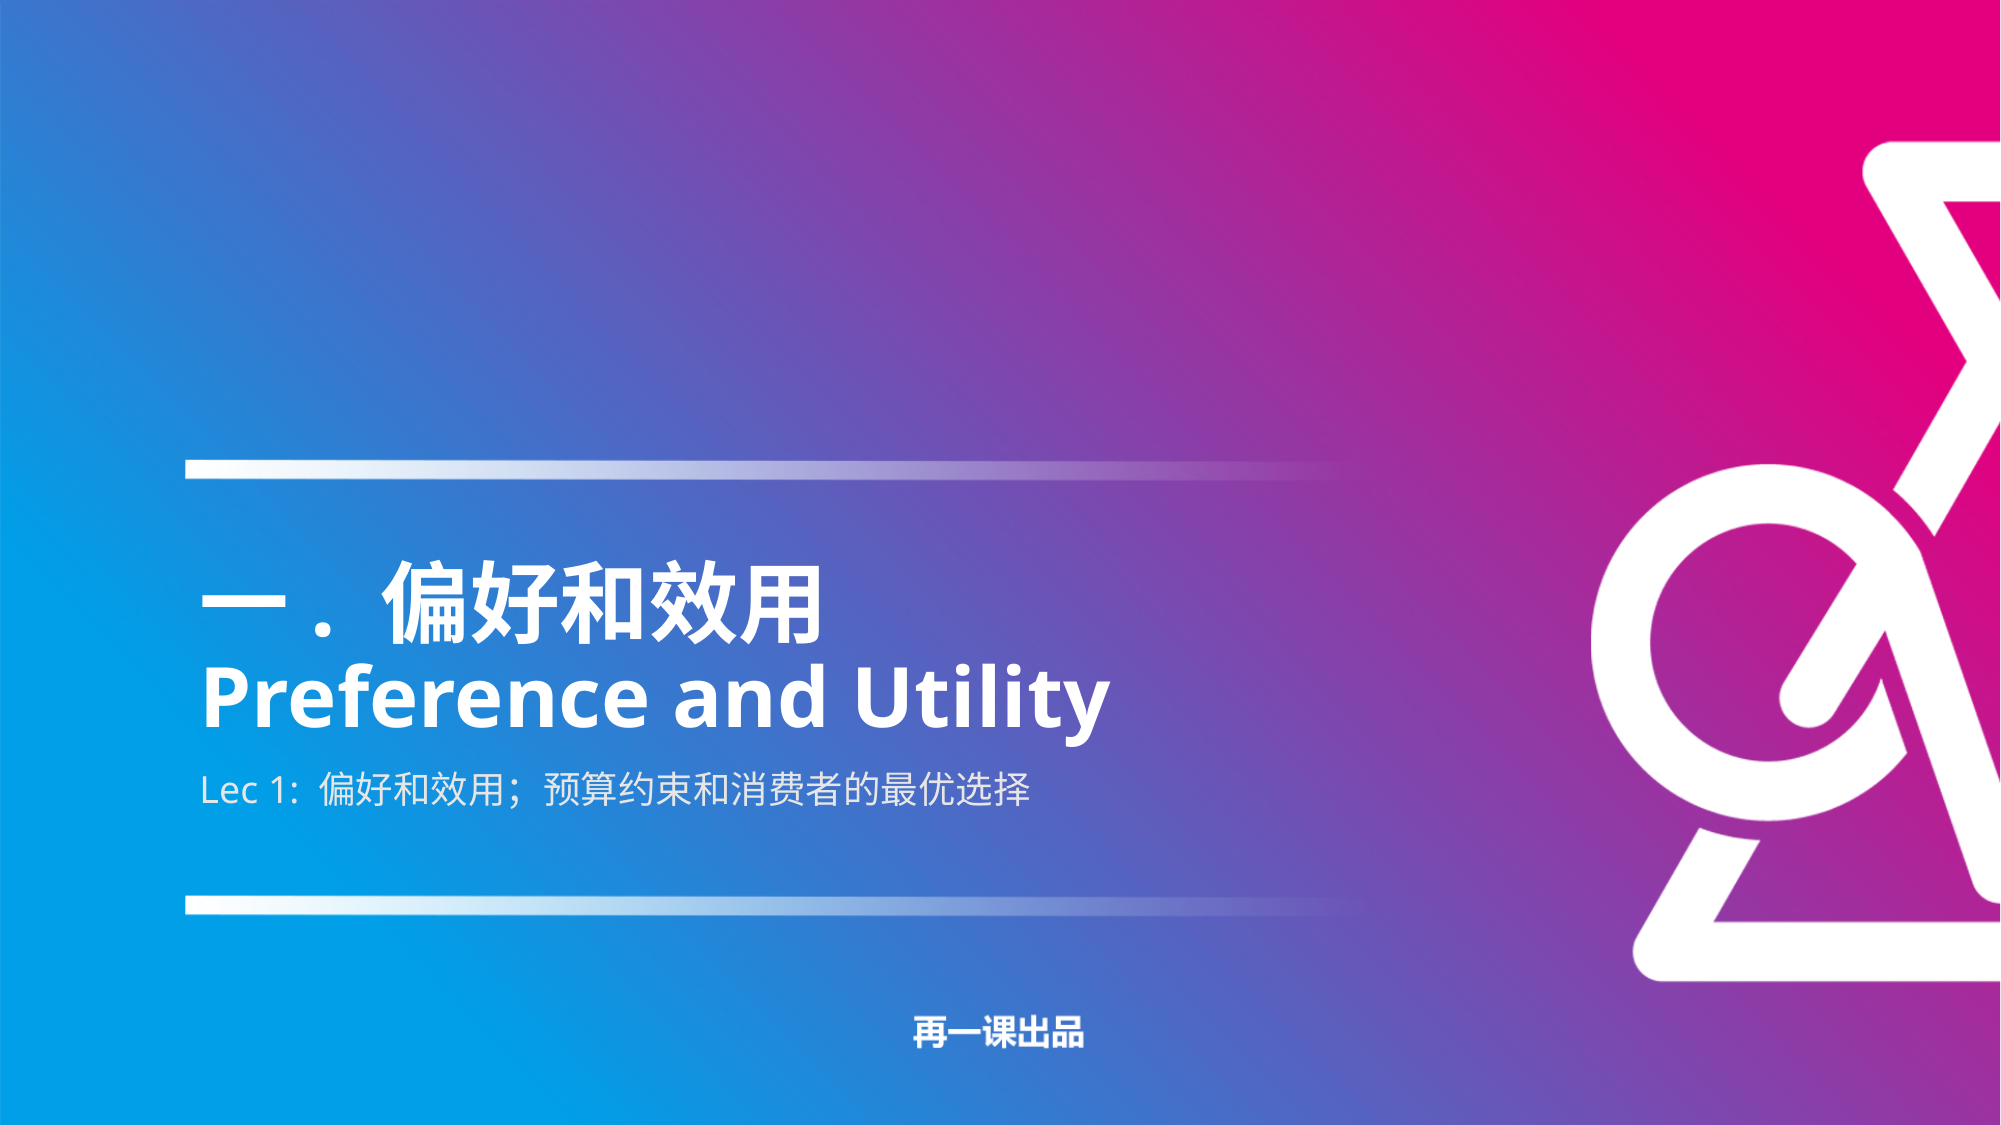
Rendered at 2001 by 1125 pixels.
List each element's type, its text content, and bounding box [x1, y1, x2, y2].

title 一. 偏好和效用 Preference and Utility [184, 484, 1592, 753]
list Lec 1: 偏好和效用；预算约束和消费者的最优选择 [184, 763, 1910, 887]
picture [0, 0, 2001, 1125]
